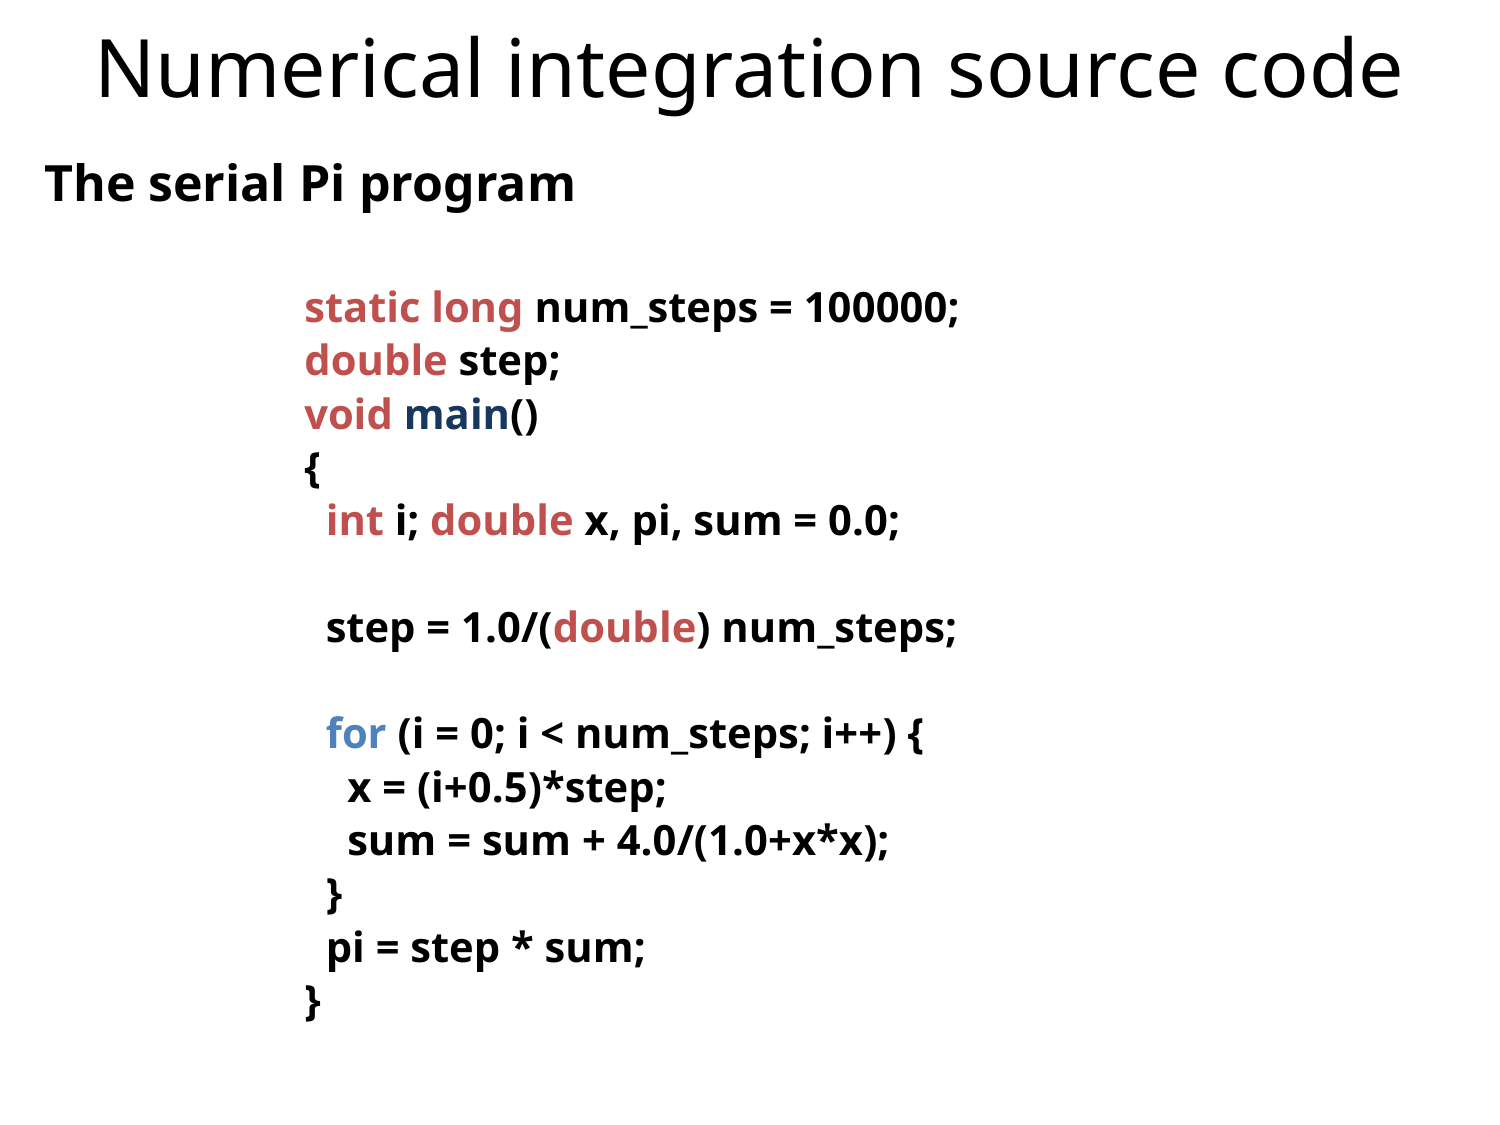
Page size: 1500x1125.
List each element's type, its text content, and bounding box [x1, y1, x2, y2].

list The serial Pi program [29, 113, 693, 219]
title Numerical integration source code [17, 0, 1483, 160]
list static long num_steps = 100000; double step; void main() { int i; double x, pi, sum = 0.0; step = 1.0/(double) num_steps; for (i = 0; i < num_steps; i++) { x = (i+0.5)*step; sum = sum + 4.0/(1.0+x*x); } pi = step * sum; } [289, 278, 1220, 1094]
